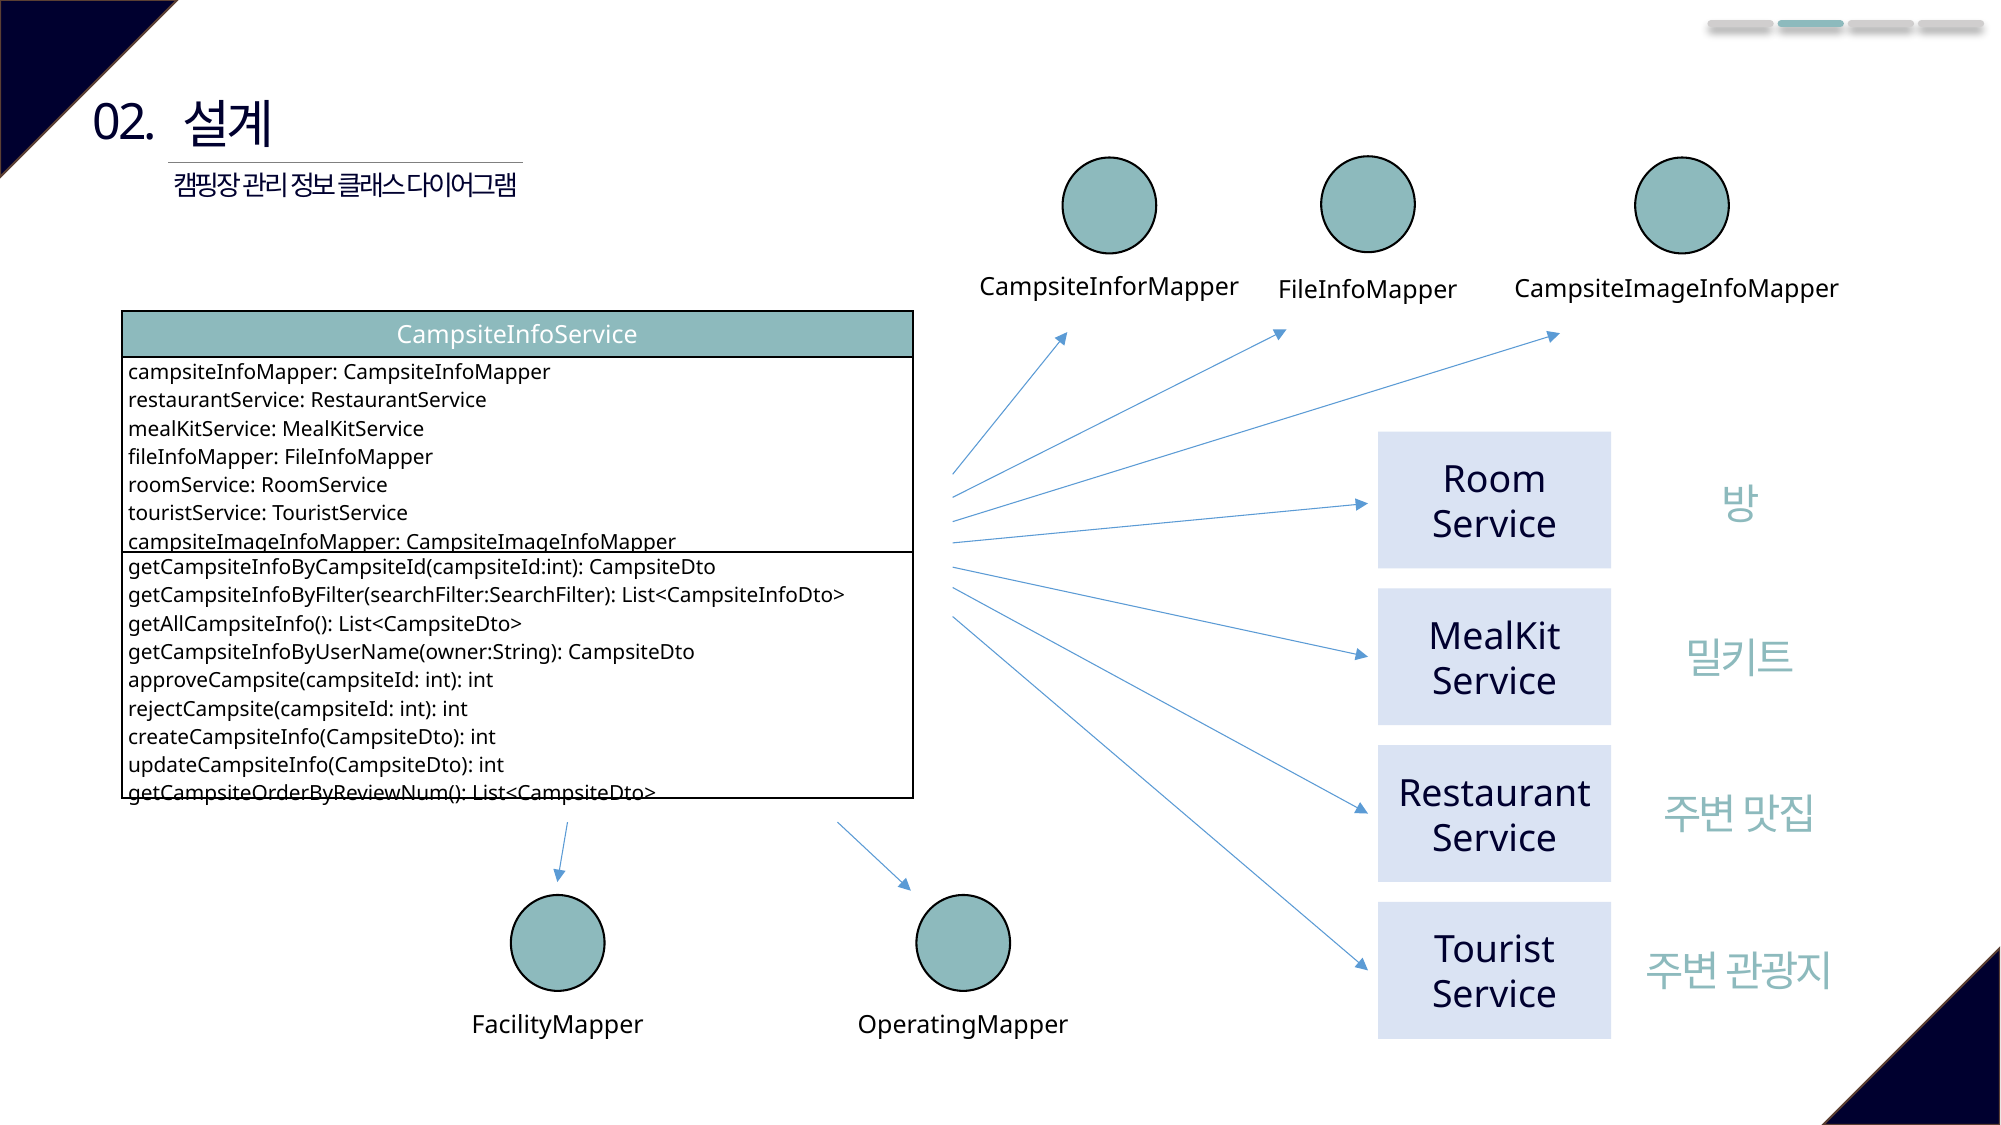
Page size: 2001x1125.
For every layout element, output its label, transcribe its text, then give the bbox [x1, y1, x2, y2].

text_box [509, 893, 606, 992]
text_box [952, 329, 1287, 333]
text_box 캠핑장 관리 정보 클래스 다이어그램 [155, 160, 536, 209]
table_header CampsiteInfoService [123, 312, 912, 356]
text_box [915, 895, 1003, 992]
text_box FileInfoMapper [1128, 265, 1442, 311]
table_cell getCampsiteInfoByCampsiteId(campsiteId:int): CampsiteDto getCampsiteInfoByFilter(searchFilter:SearchFilter): List<CampsiteInfoDto> getAllCampsiteInfo(): List<CampsiteDto> getCampsiteInfoByUserName(owner:String): CampsiteDto approveCampsite(campsiteId: int): int rejectCampsite(campsiteId: int): int createCampsiteInfo(CampsiteDto): int updateCampsiteInfo(CampsiteDto): int getCampsiteOrderByReviewNum(): List<CampsiteDto> [123, 553, 912, 797]
text_box 02. [78, 81, 172, 157]
text_box [1061, 156, 1158, 255]
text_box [837, 822, 911, 891]
text_box 방 [1706, 470, 1775, 536]
text_box Restaurant Service [1377, 744, 1612, 883]
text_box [952, 333, 1560, 522]
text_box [557, 822, 568, 883]
text_box 주변 맛집 [1648, 780, 1832, 846]
text_box MealKit Service [1377, 587, 1612, 726]
text_box [1634, 156, 1730, 252]
text_box OperatingMapper [723, 1001, 1203, 1046]
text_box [952, 587, 1368, 616]
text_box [952, 567, 1368, 587]
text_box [952, 503, 1368, 543]
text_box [952, 616, 1368, 971]
text_box 밀키트 [1670, 623, 1810, 689]
text_box FacilityMapper [318, 1001, 723, 1046]
text_box 설계 [167, 83, 290, 162]
text_box 주변 관광지 [1631, 937, 1850, 1003]
table_cell campsiteInfoMapper: CampsiteInfoMapper restaurantService: RestaurantService mealKitService: MealKitService fileInfoMapper: FileInfoMapper roomService: RoomService touristService: TouristService campsiteImageInfoMapper: CampsiteImageInfoMapper [123, 358, 912, 551]
text_box [1320, 155, 1416, 254]
text_box CampsiteInforMapper [869, 263, 1349, 309]
text_box Tourist Service [1377, 901, 1612, 1040]
text_box Room Service [1377, 430, 1612, 569]
text_box CampsiteImageInfoMapper [1442, 252, 1922, 313]
